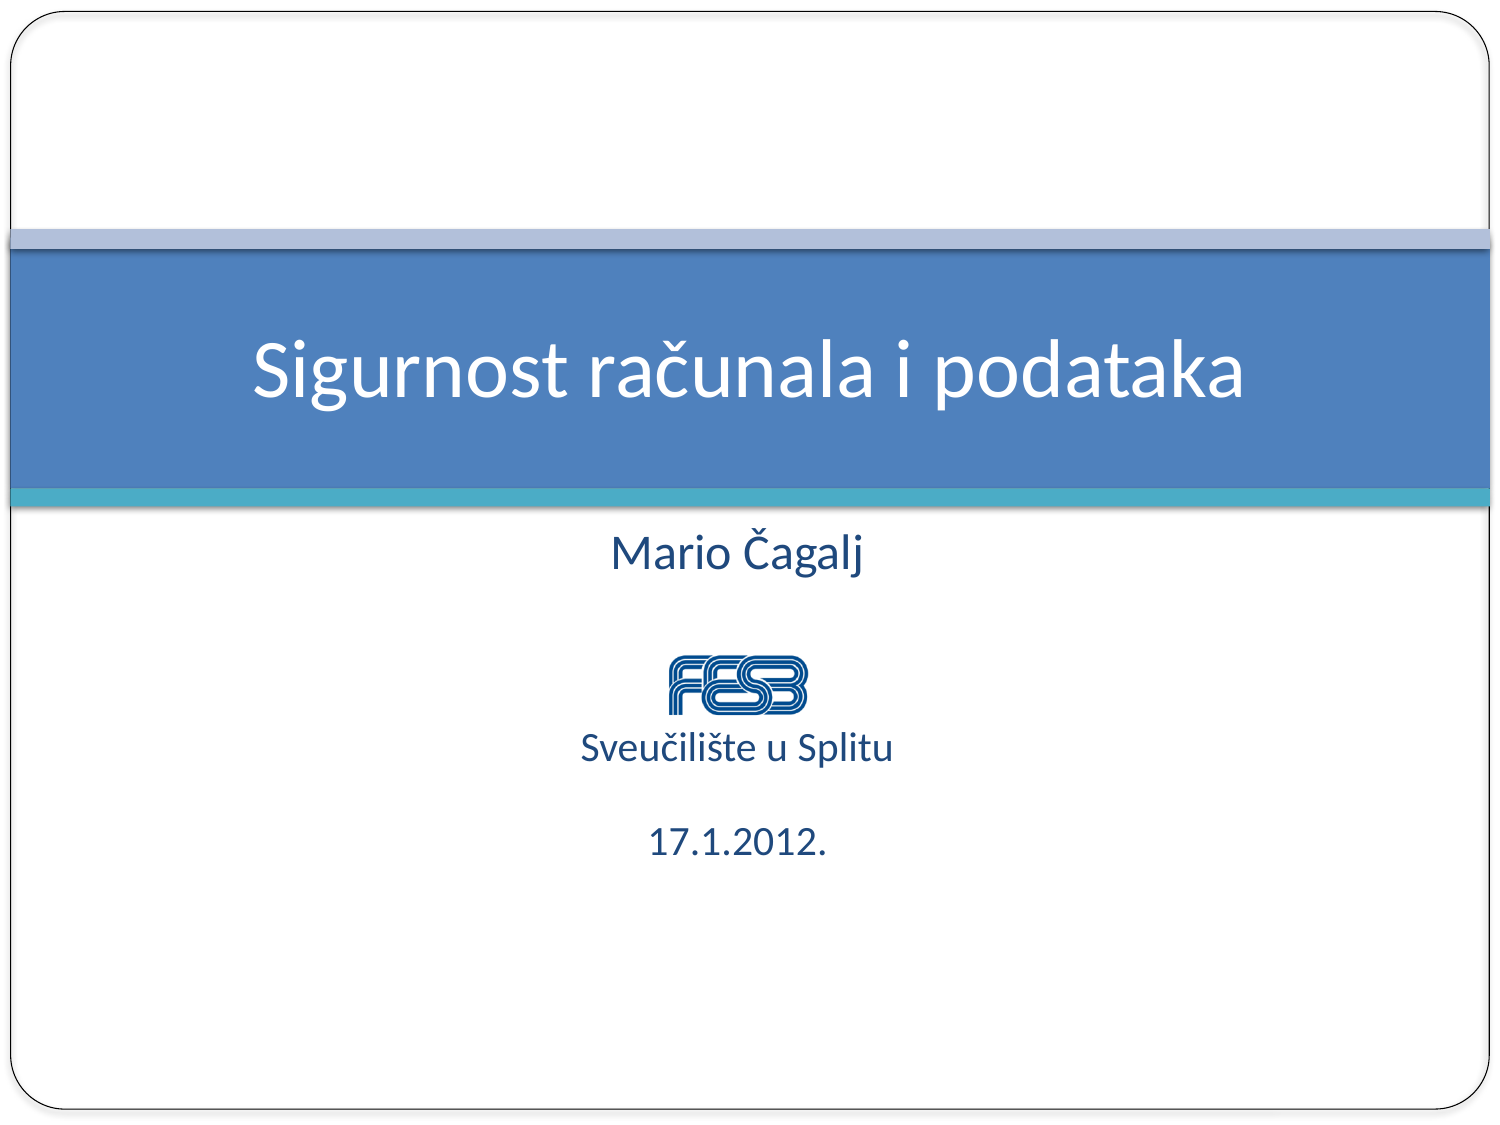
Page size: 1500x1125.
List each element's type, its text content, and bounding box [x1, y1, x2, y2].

title Sigurnost računala i podataka [74, 246, 1426, 489]
picture [666, 651, 809, 717]
subtitle Mario Čagalj Sveučilište u Splitu 17.1.2012. [212, 524, 1263, 870]
